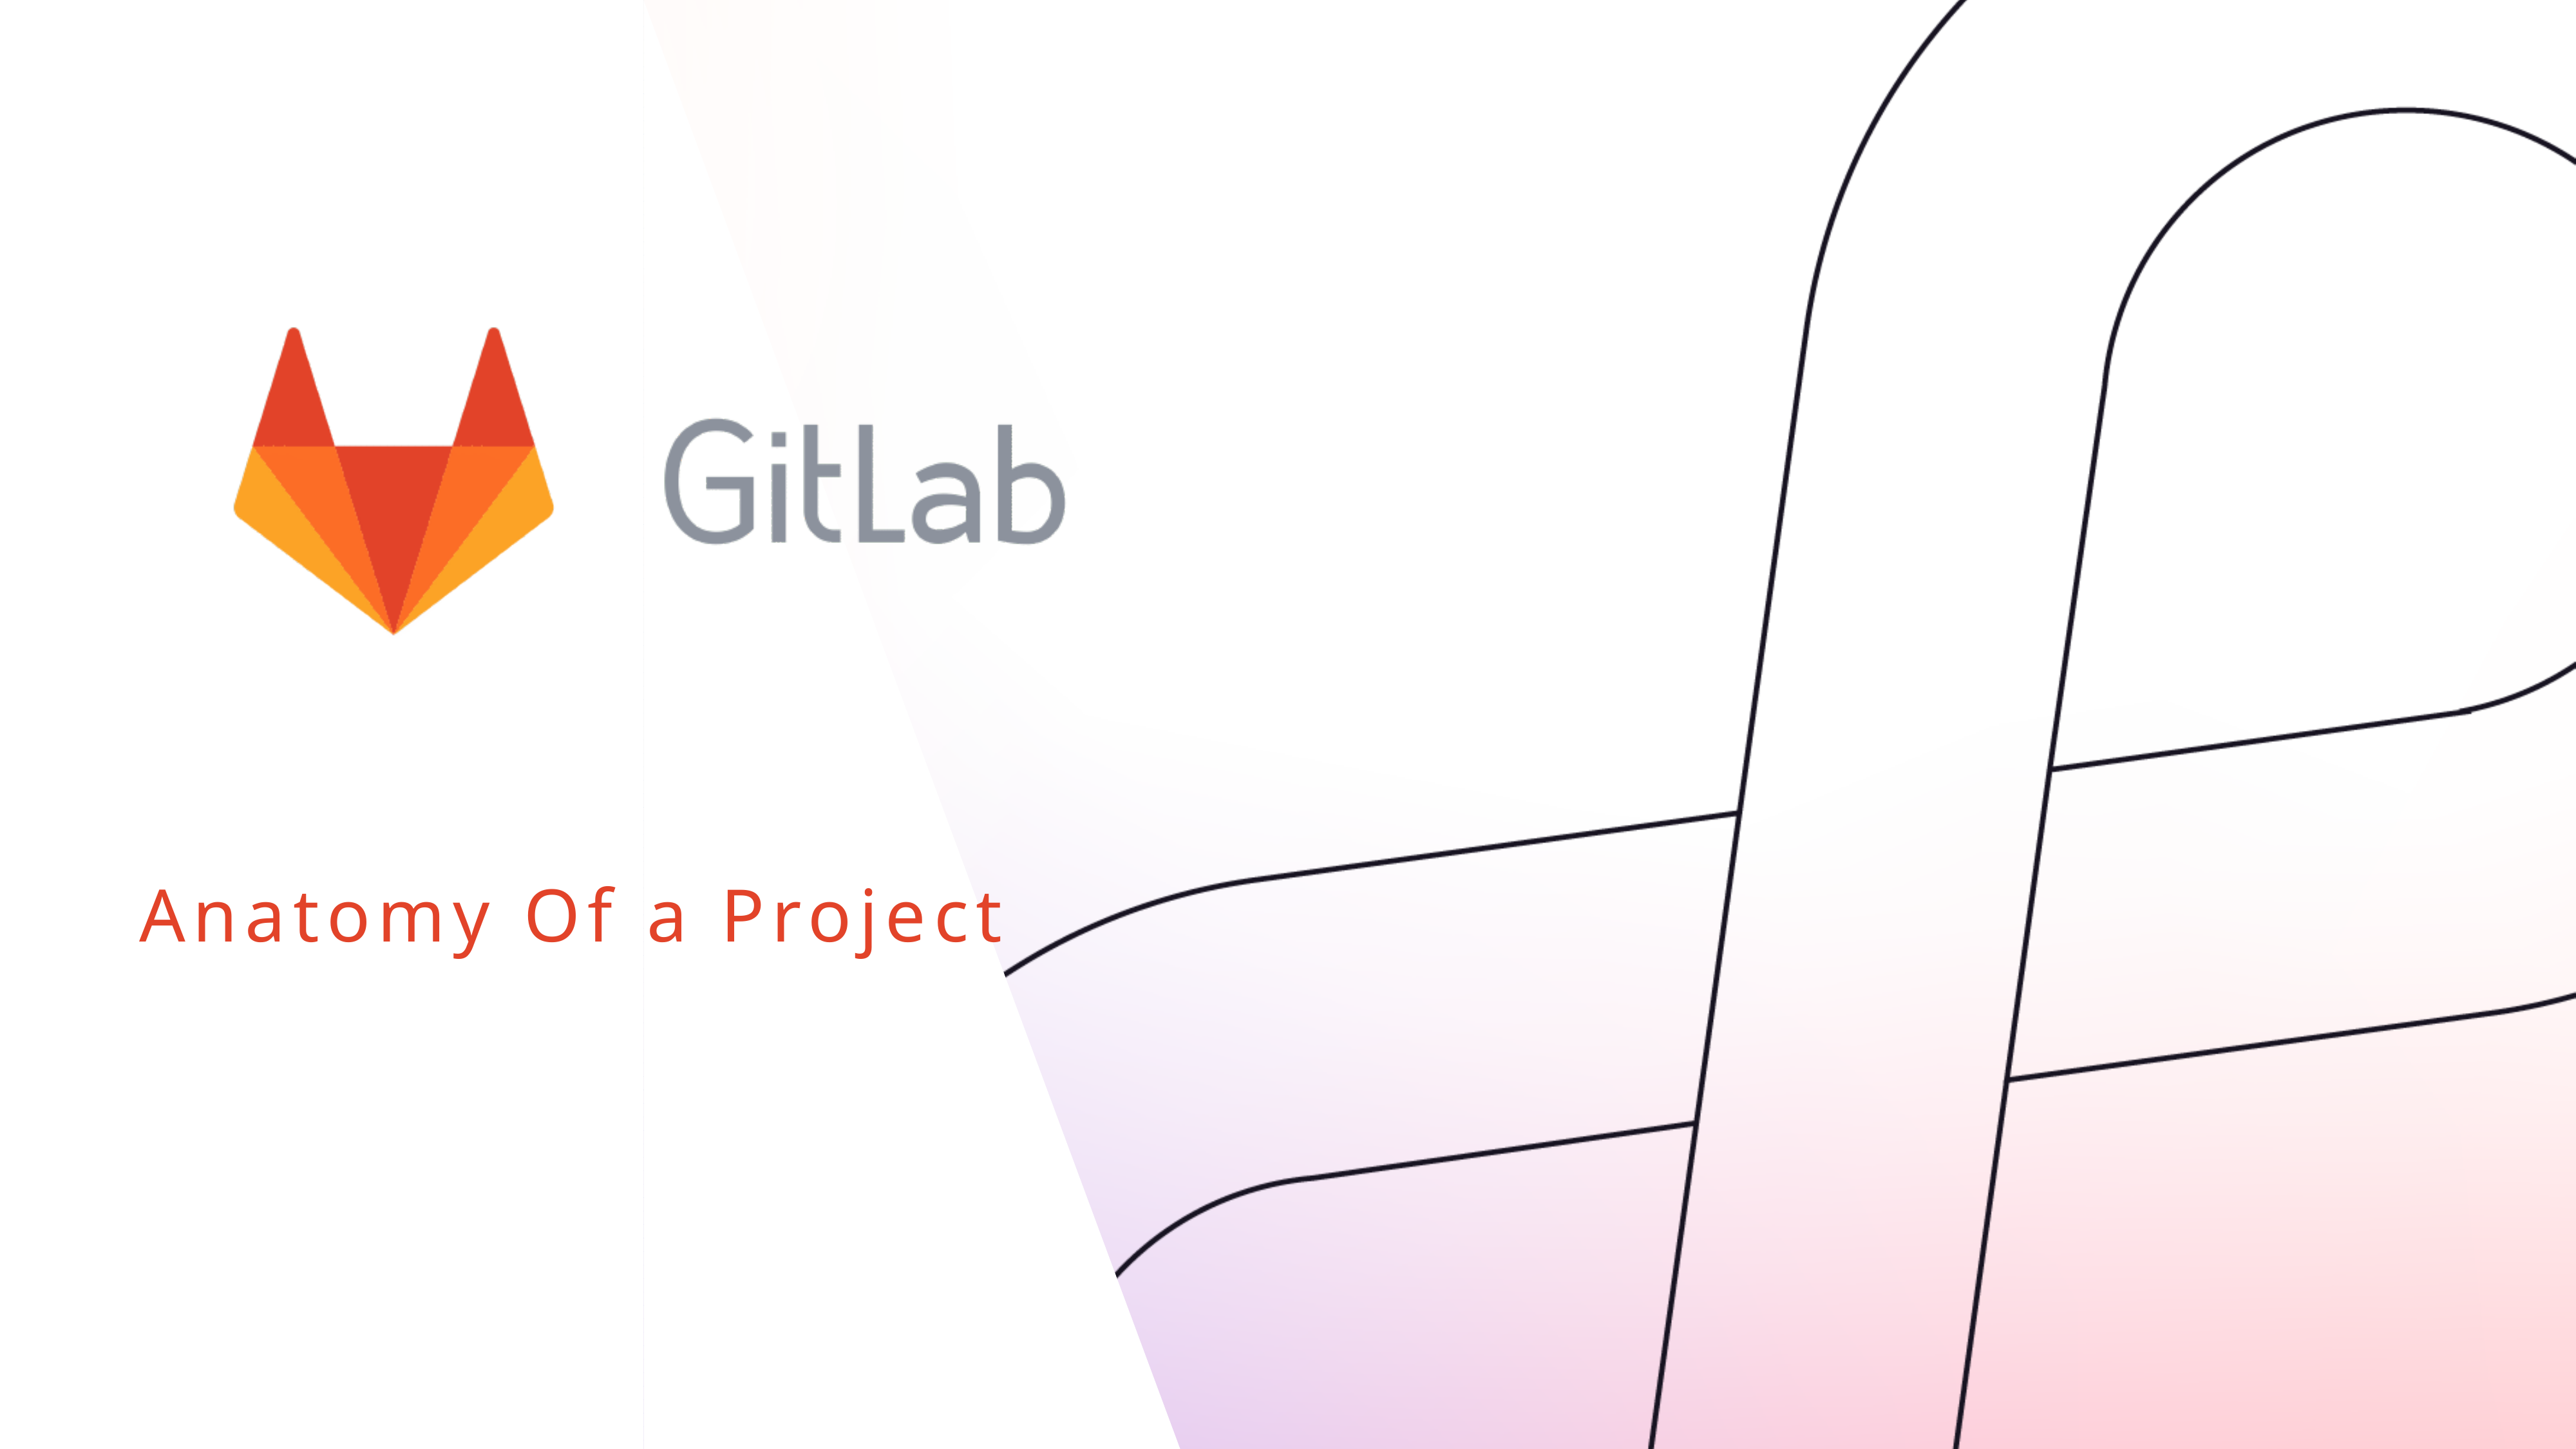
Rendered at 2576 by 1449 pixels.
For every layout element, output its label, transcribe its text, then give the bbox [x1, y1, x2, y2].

picture [138, 0, 2576, 1449]
text_box Anatomy Of a Project [138, 886, 639, 1066]
